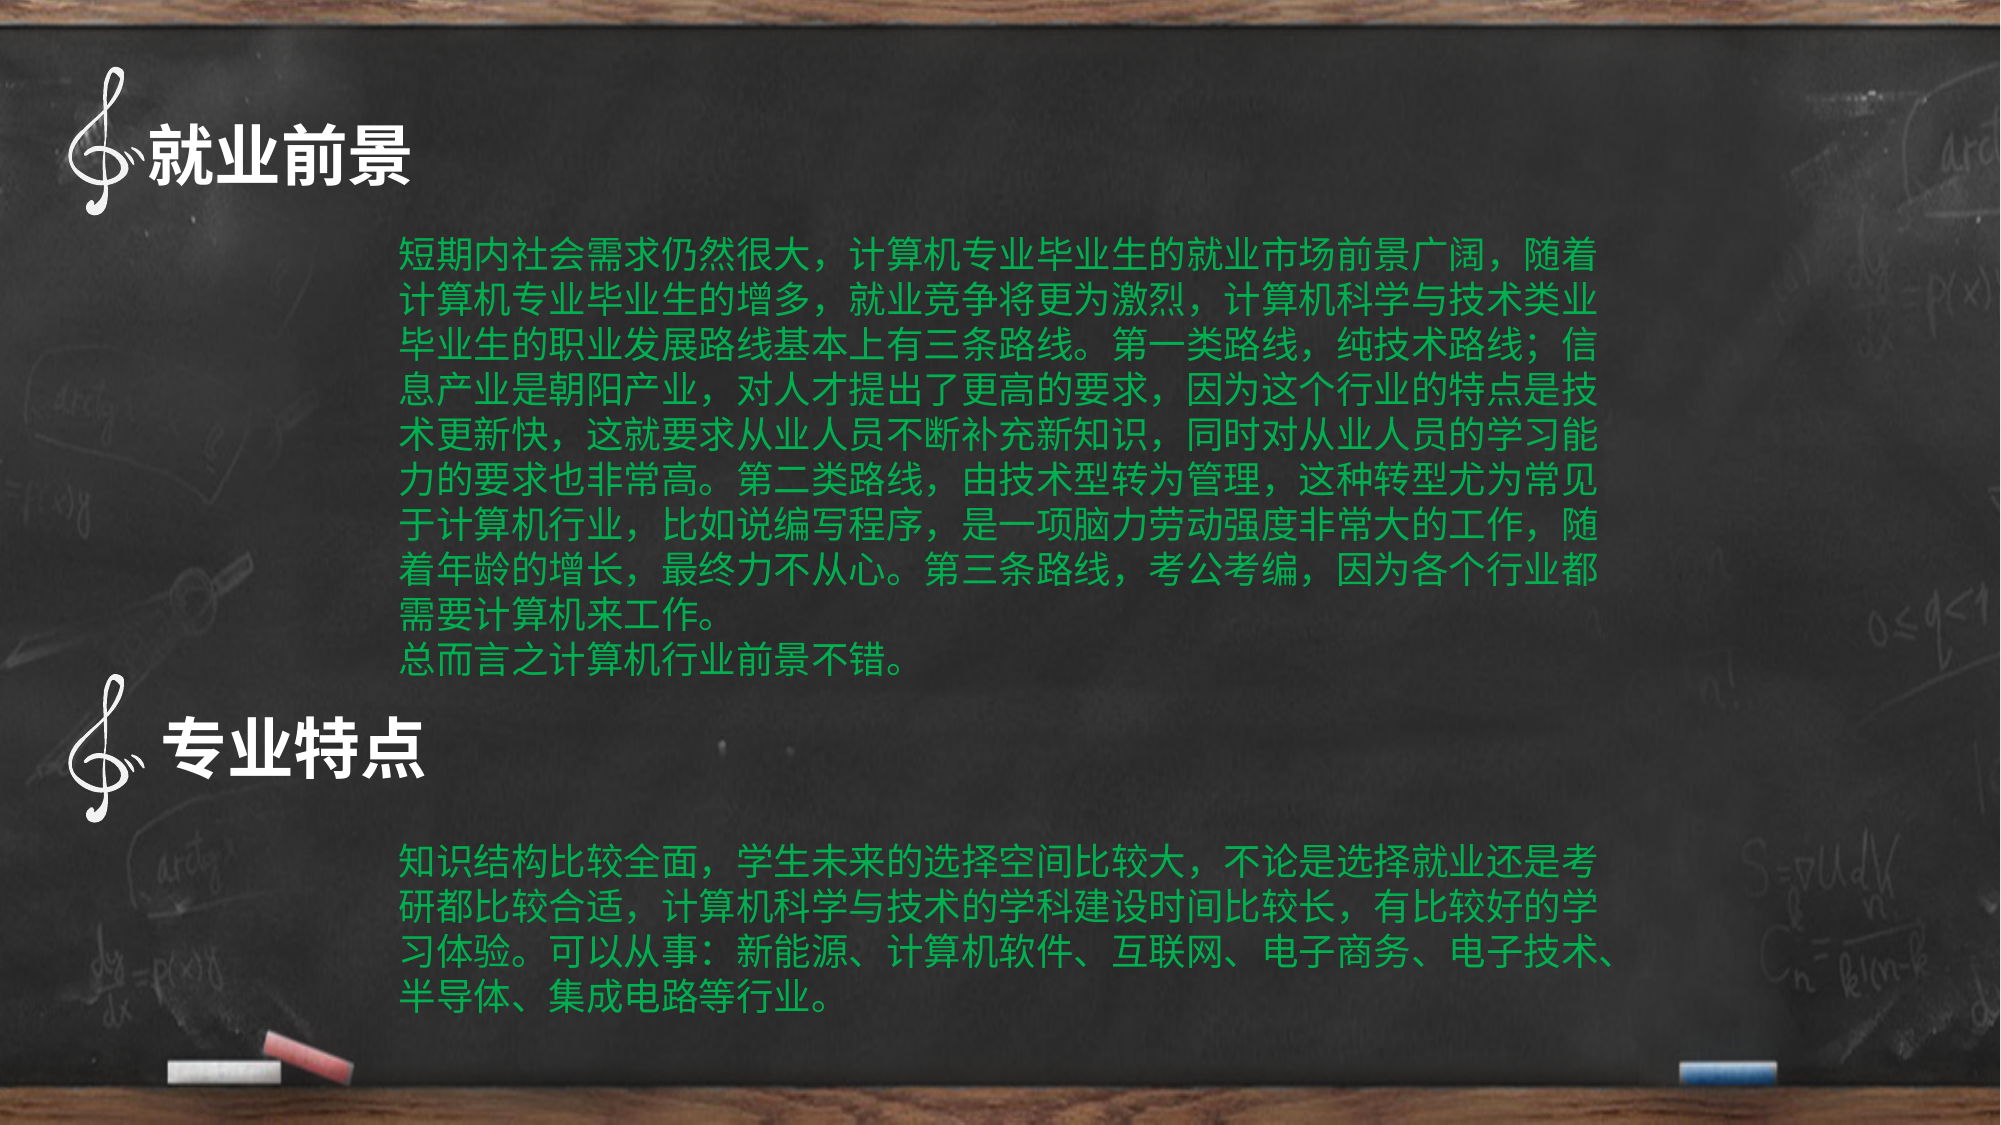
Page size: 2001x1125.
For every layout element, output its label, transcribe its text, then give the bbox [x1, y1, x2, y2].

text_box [65, 673, 149, 824]
picture [0, 0, 2001, 1125]
text_box 就业前景 [149, 113, 418, 194]
text_box 短期内社会需求仍然很大，计算机专业毕业生的就业市场前景广阔，随着计算机专业毕业生的增多，就业竞争将更为激烈，计算机科学与技术类业毕业生的职业发展路线基本上有三条路线。第一类路线，纯技术路线；信息产业是朝阳产业，对人才提出了更高的要求，因为这个行业的特点是技术更新快，这就要求从业人员不断补充新知识，同时对从业人员的学习能力的要求也非常高。第二类路线，由技术型转为管理，这种转型尤为常见于计算机行业，比如说编写程序，是一项脑力劳动强度非常大的工作，随着年龄的增长，最终力不从心。第三条路线，考公考编，因为各个行业都需要计算机来工作。 总而言之计算机行业前景不错。 [383, 223, 1648, 688]
text_box 知识结构比较全面，学生未来的选择空间比较大，不论是选择就业还是考研都比较合适，计算机科学与技术的学科建设时间比较长，有比较好的学习体验。可以从事：新能源、计算机软件、互联网、电子商务、电子技术、半导体、集成电路等行业。 [383, 830, 1648, 1026]
text_box 专业特点 [160, 707, 431, 788]
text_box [65, 65, 149, 217]
